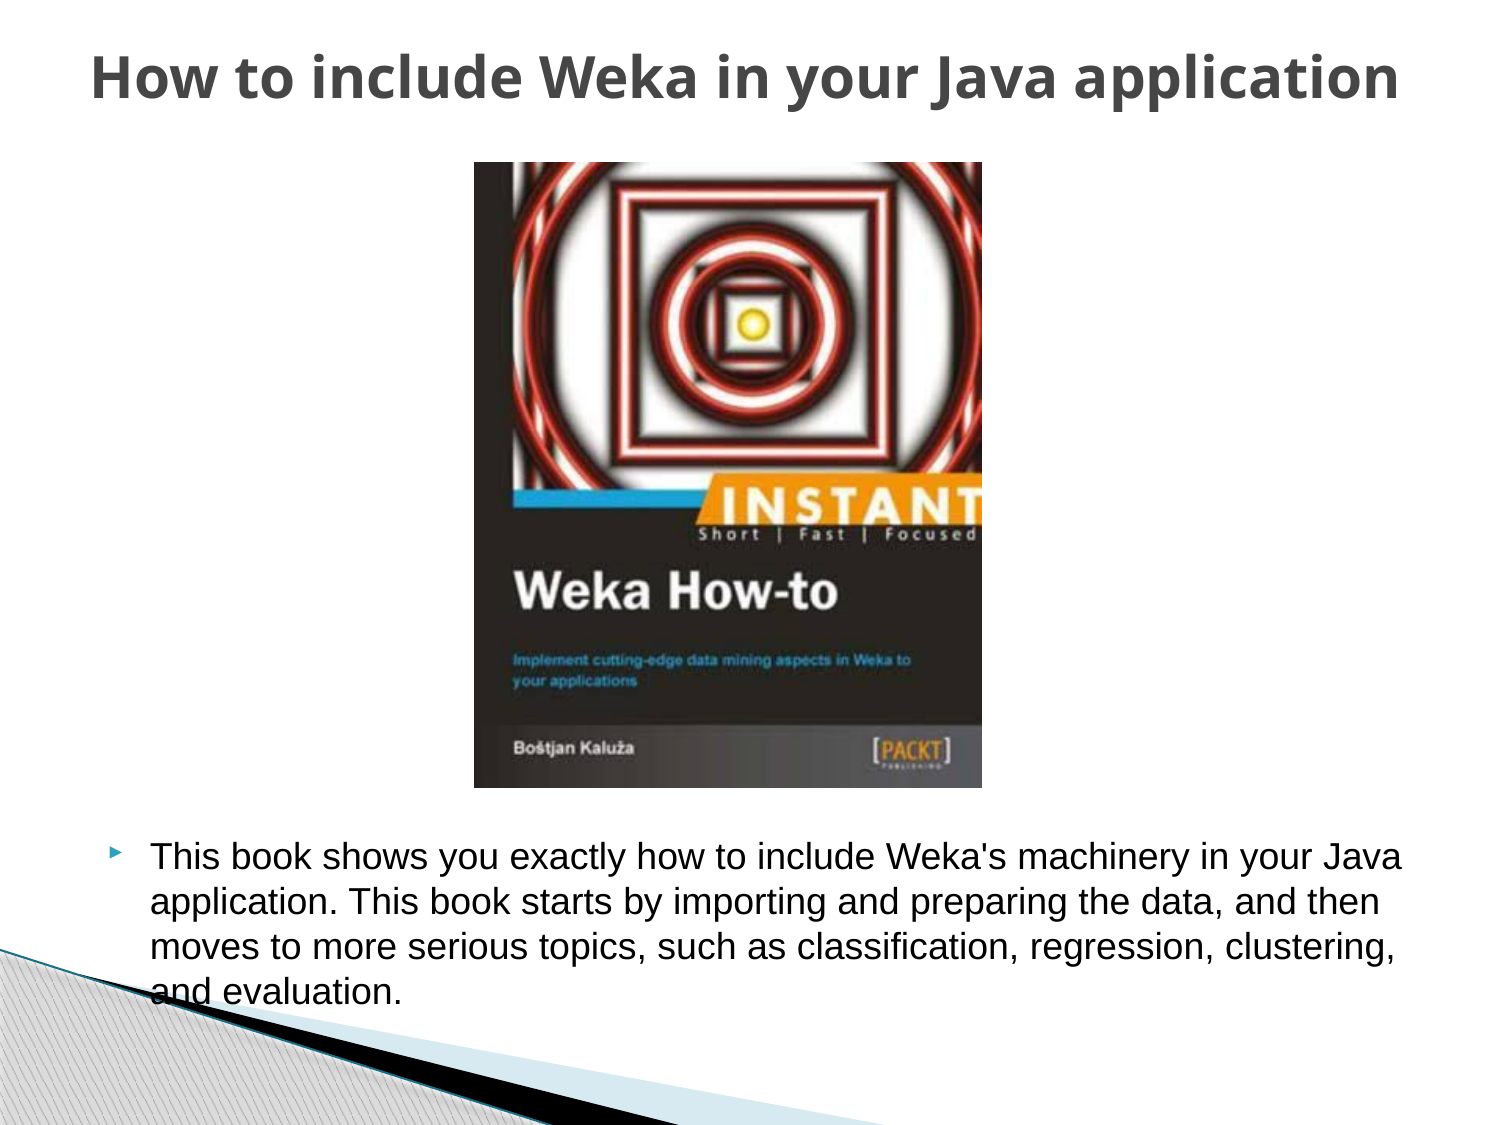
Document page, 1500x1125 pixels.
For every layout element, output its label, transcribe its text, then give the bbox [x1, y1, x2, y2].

list This book shows you exactly how to include Weka's machinery in your Java application. This book starts by importing and preparing the data, and then moves to more serious topics, such as classification, regression, clustering, and evaluation. [75, 825, 1425, 1023]
title How to include Weka in your Java application [75, 0, 1425, 150]
picture [474, 162, 982, 788]
